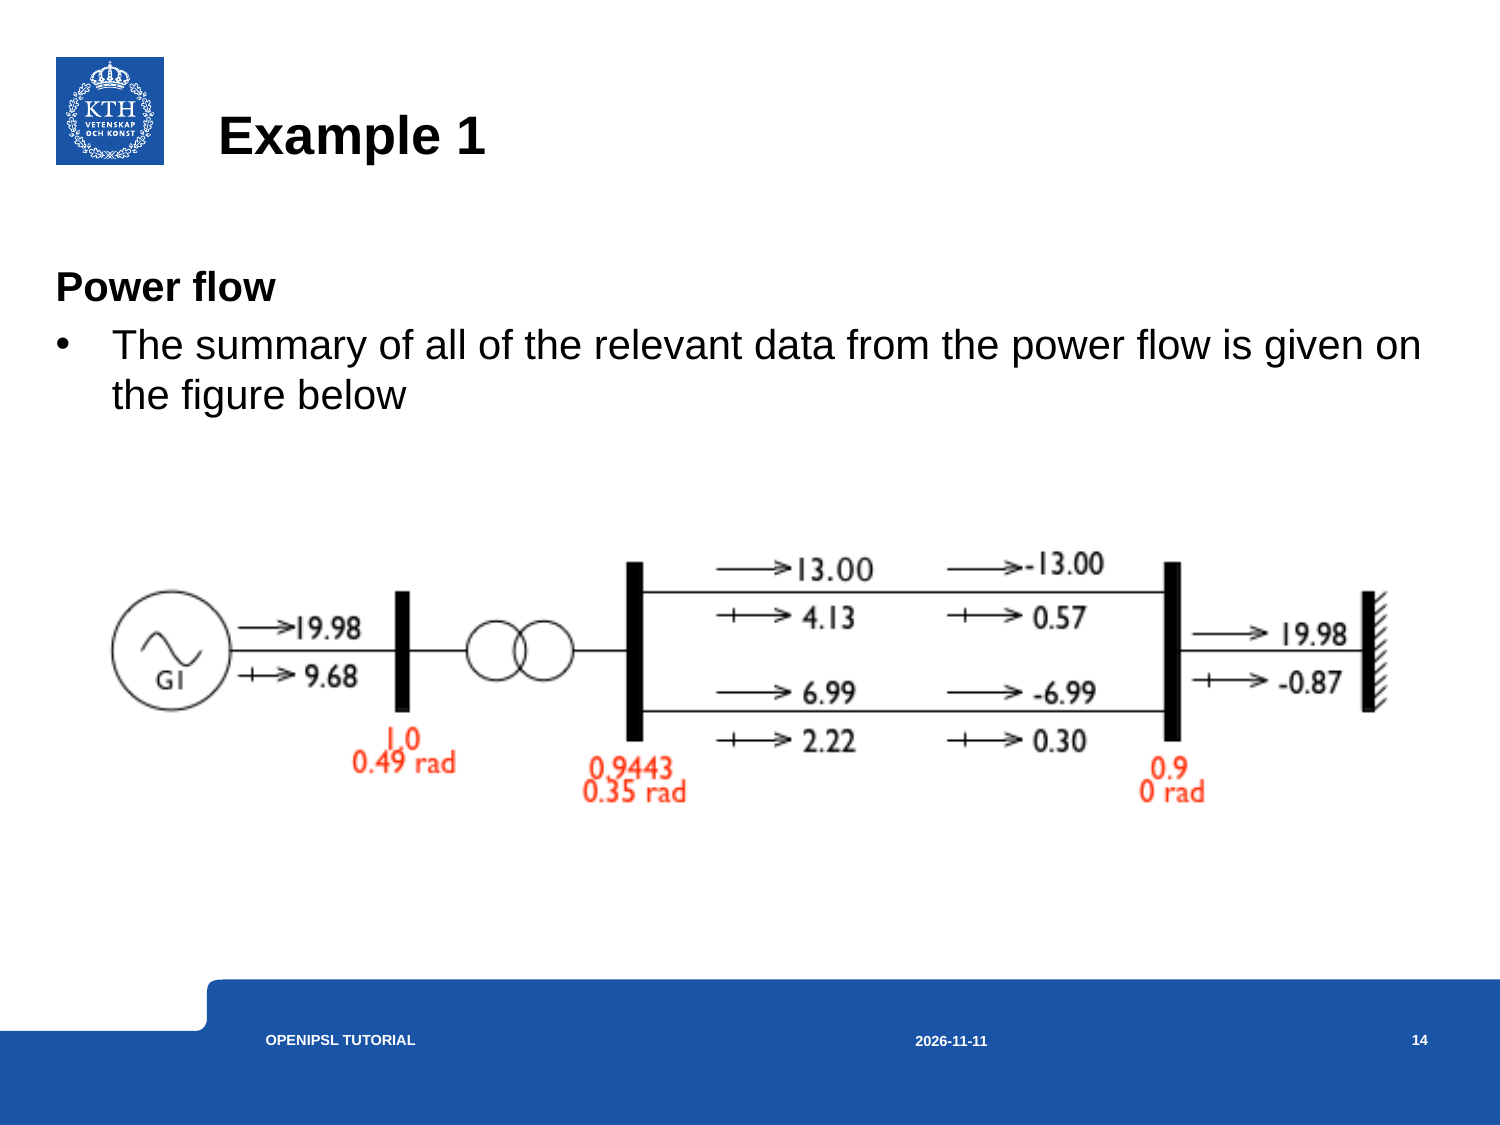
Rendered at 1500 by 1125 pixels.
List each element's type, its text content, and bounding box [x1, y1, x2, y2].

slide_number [915, 1031, 1266, 1092]
title Example 1 [218, 55, 1447, 166]
picture [108, 526, 1392, 811]
slide_number 14 [1340, 1030, 1428, 1091]
list Power flow The summary of all of the relevant data from the power flow is given on the figure below [55, 259, 1447, 929]
footer OpenIPSL Tutorial [265, 1030, 741, 1091]
